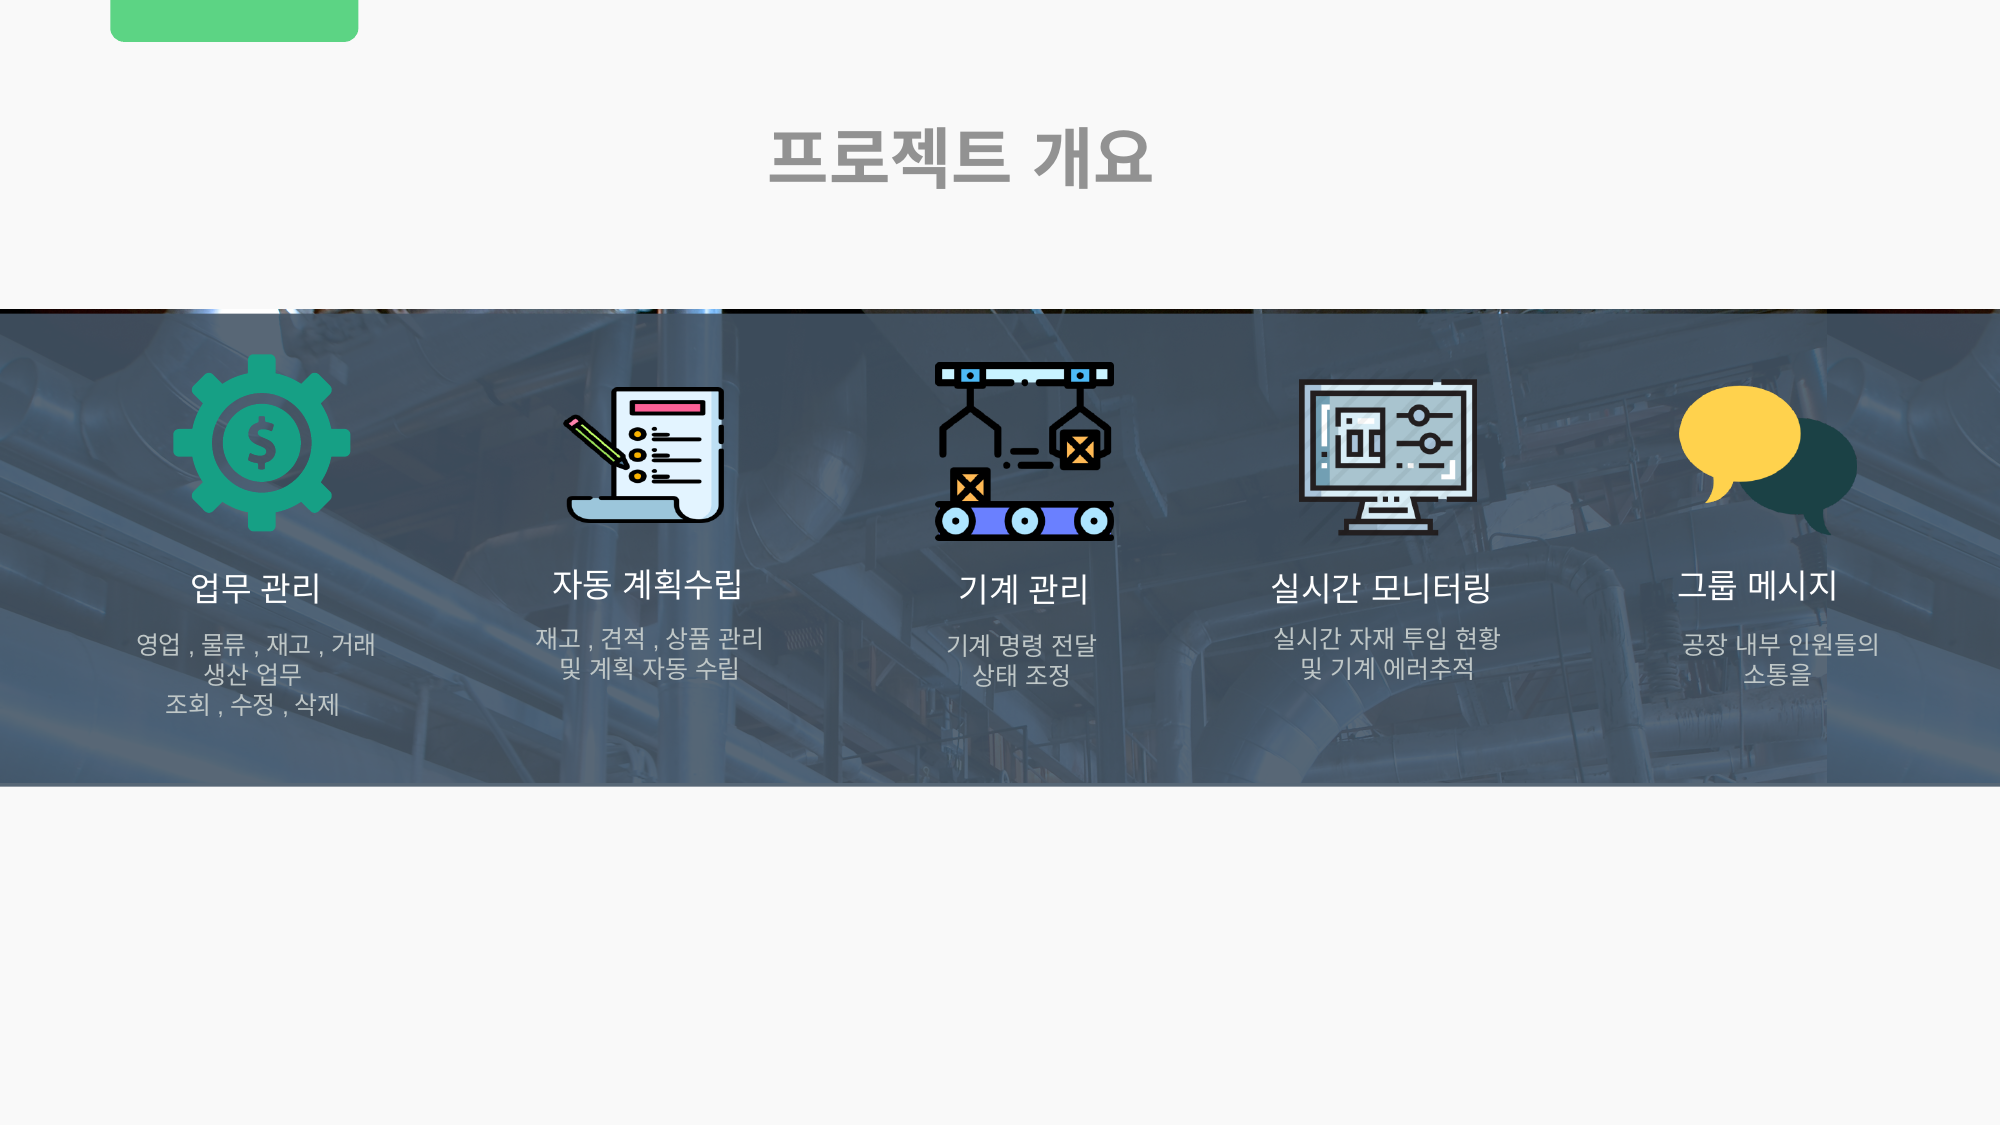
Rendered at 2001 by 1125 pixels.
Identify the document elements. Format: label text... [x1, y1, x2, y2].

text_box 그룹 메시지 [1662, 558, 1931, 613]
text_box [173, 354, 351, 532]
picture [554, 387, 732, 523]
text_box 영업,물류,재고,거래 생산 업무 조회,수정,삭제 [108, 622, 405, 727]
text_box 실시간 모니터링 [1228, 561, 1537, 616]
picture [1679, 371, 1857, 549]
text_box [0, 308, 2000, 312]
text_box 자동 계획수립 [519, 556, 787, 612]
text_box 실시간 자재 투입 현황 및 기계 에러추적 [1240, 616, 1536, 721]
picture [935, 362, 1114, 541]
text_box 기계 명령 전달 상태 조정 [874, 623, 1170, 698]
picture [1299, 368, 1477, 546]
text_box 기계 관리 [870, 561, 1179, 617]
text_box 재고,견적,상품 관리 및 계획 자동 수립 [502, 616, 798, 691]
text_box 업무 관리 [122, 561, 391, 616]
text_box [0, 312, 2000, 788]
text_box 프로젝트 개요 [665, 109, 1259, 205]
text_box 공장 내부 인원들의 소통을 [1633, 622, 1930, 697]
text_box [109, 0, 360, 43]
